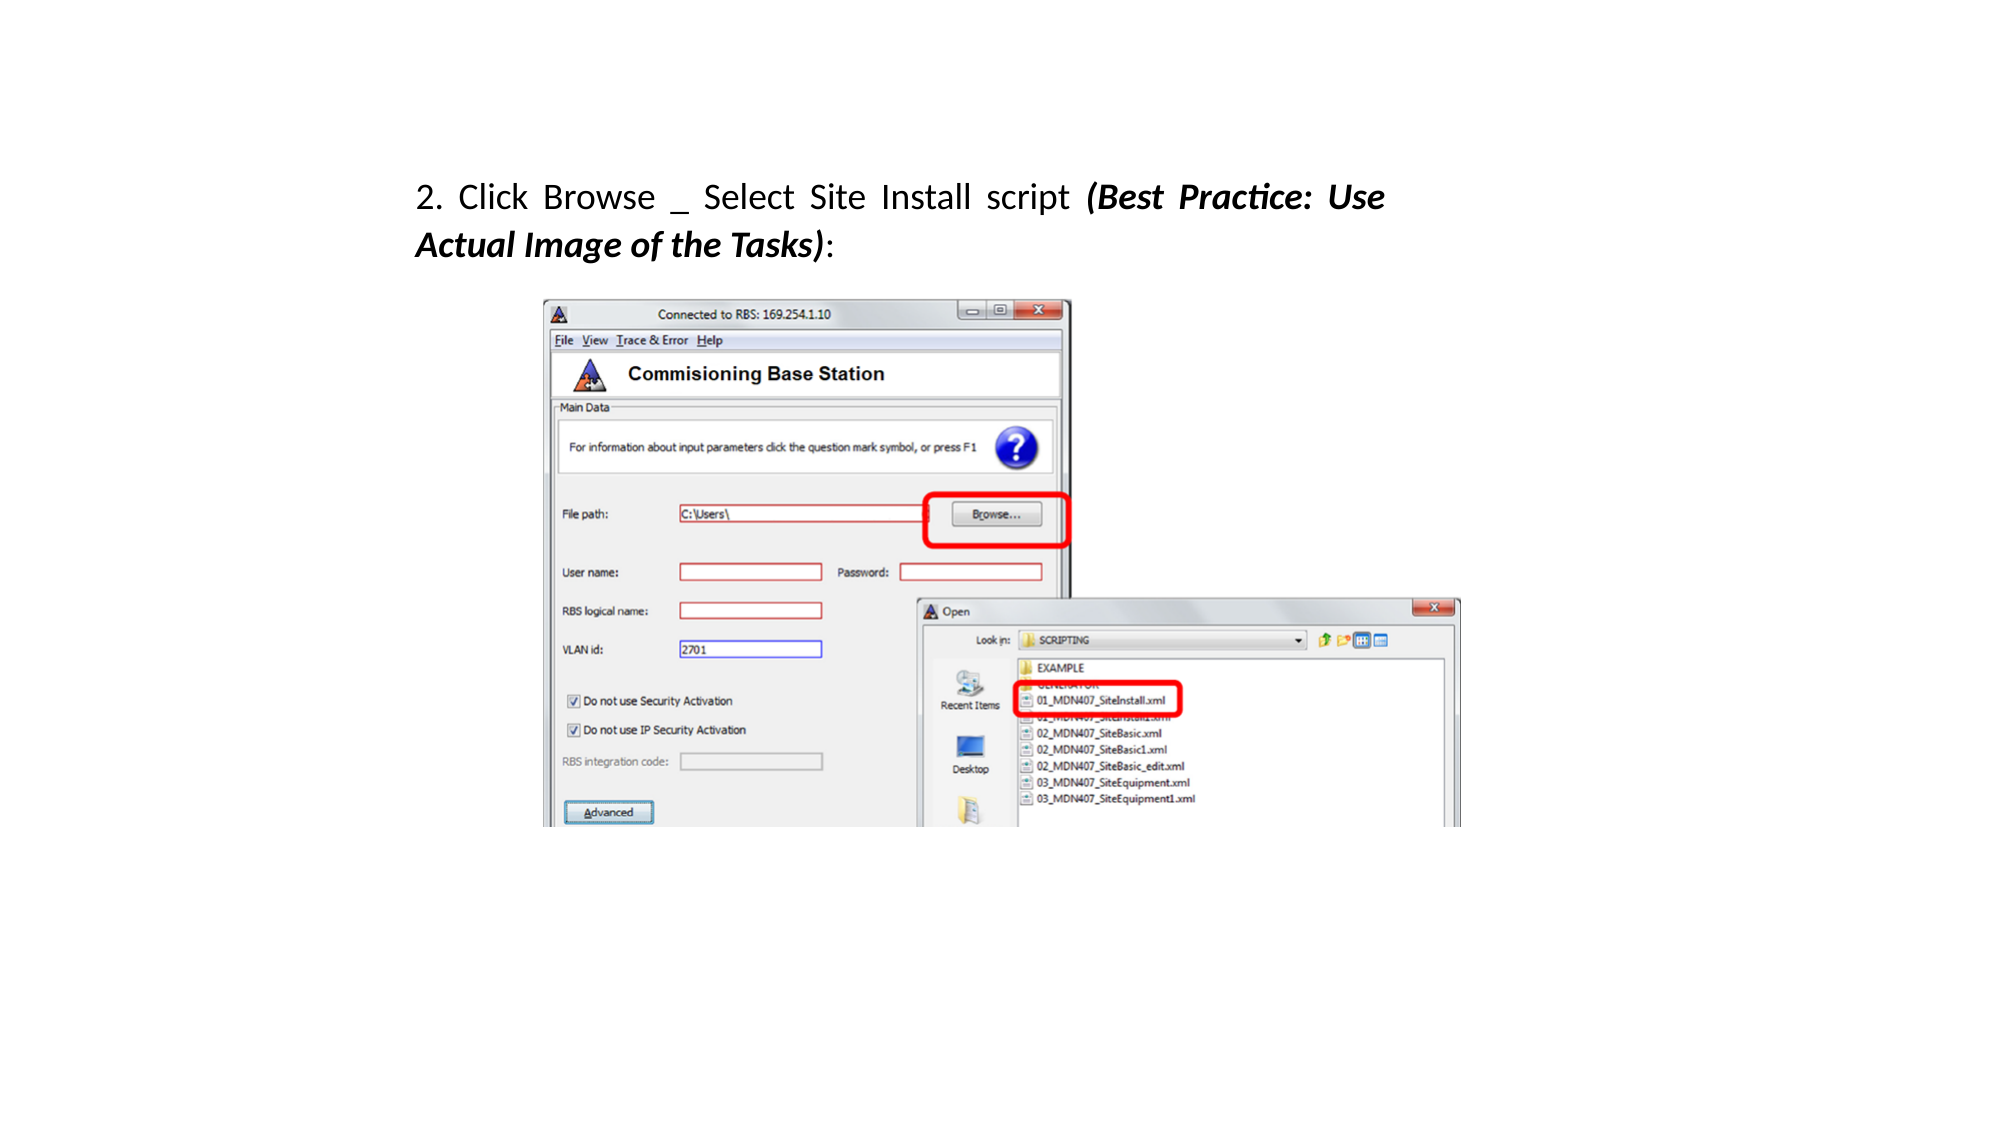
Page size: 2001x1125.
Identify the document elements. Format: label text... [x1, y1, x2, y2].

picture [539, 298, 1461, 827]
text_box 2. Click Browse _ Select Site Install script (Best Practice: Use Actual Image of the Tasks): [400, 161, 1401, 273]
